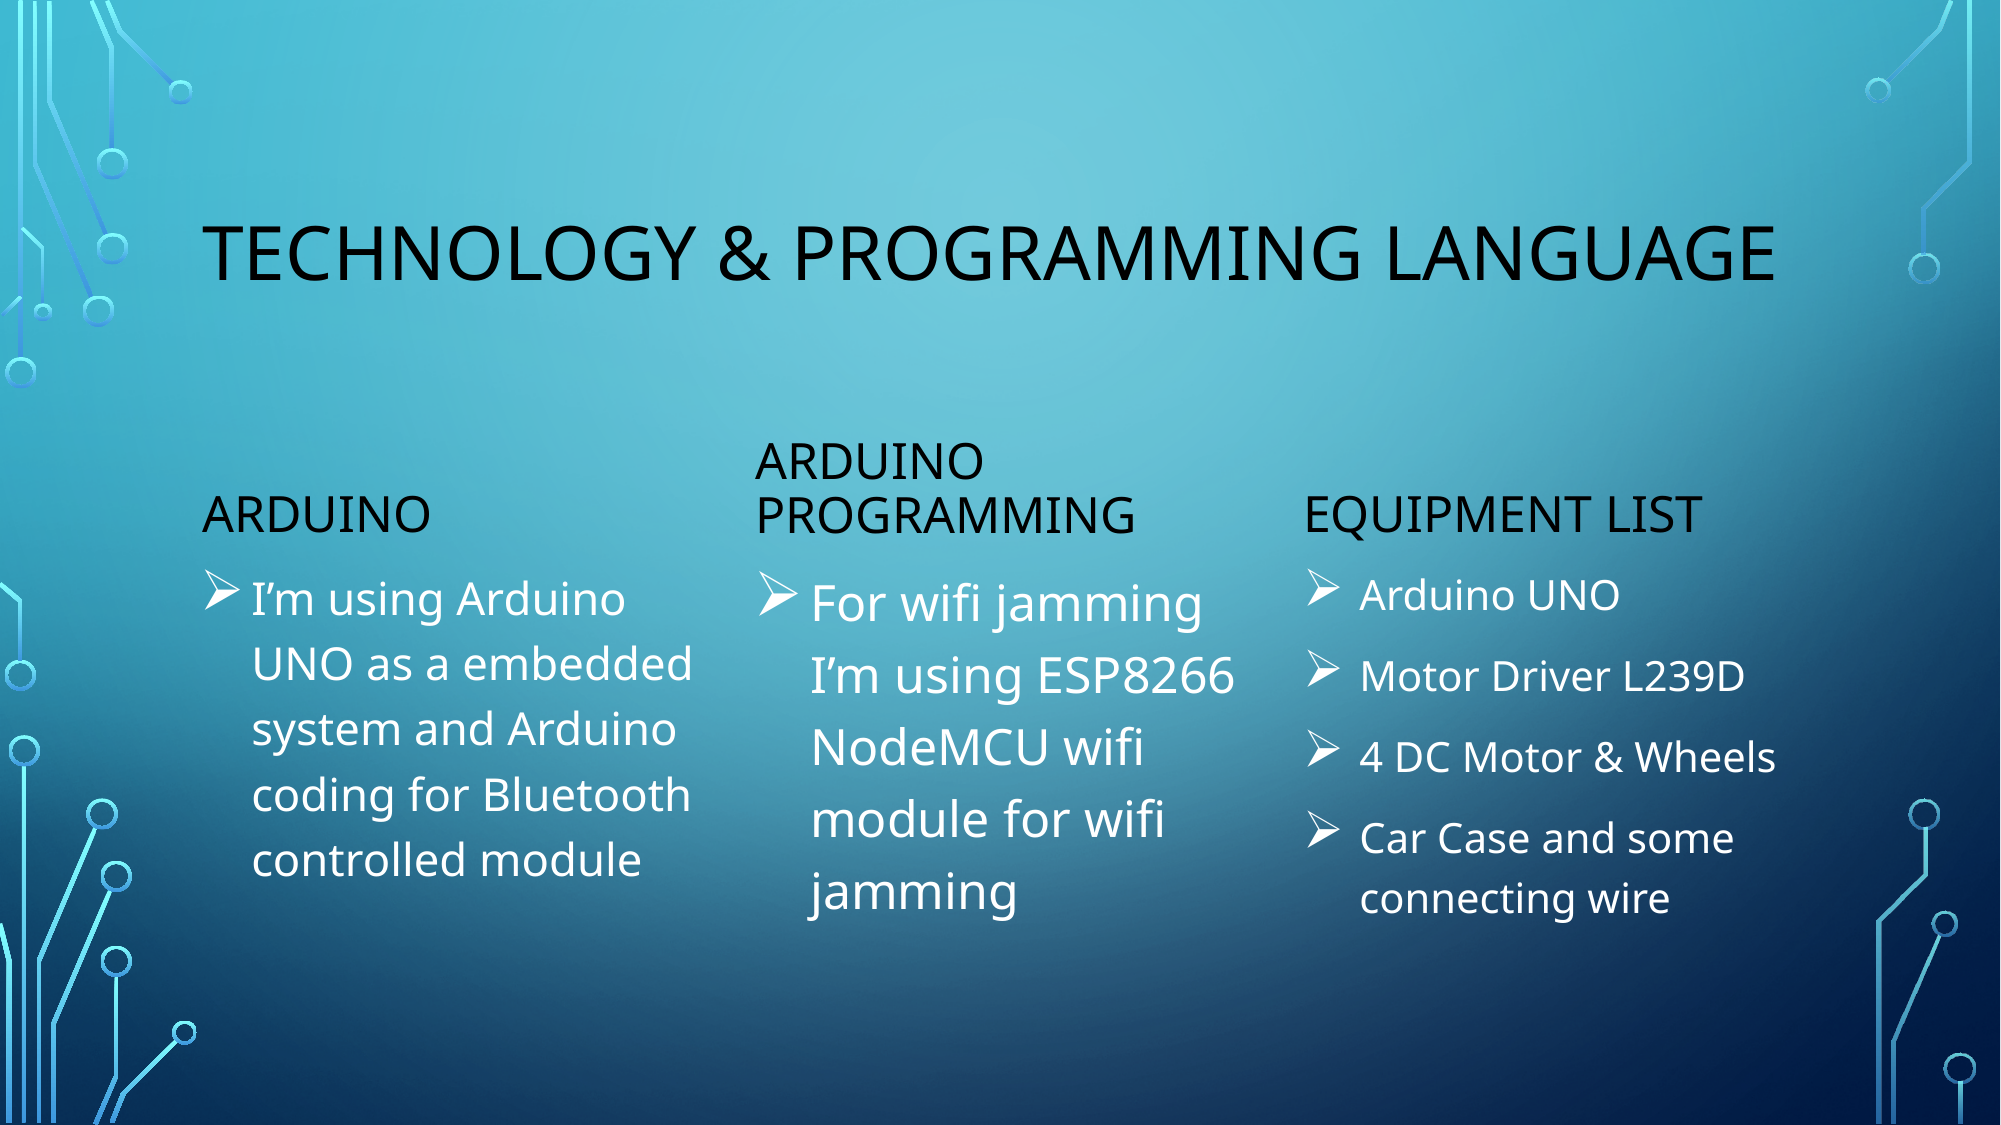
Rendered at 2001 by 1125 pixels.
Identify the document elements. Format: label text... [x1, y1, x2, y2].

list Arduino [187, 438, 712, 551]
list I’m using Arduino UNO as a embedded system and Arduino coding for Bluetooth controlled module [185, 551, 712, 950]
list Equipment list [1288, 438, 1813, 551]
list Arduino UNO Motor Driver L239D 4 DC Motor & Wheels Car Case and some connecting wire [1288, 551, 1813, 950]
list For wifi jamming I’m using ESP8266 NodeMCU wifi module for wifi jamming [738, 551, 1264, 951]
title Technology & Programming Language [187, 99, 1813, 413]
list Arduino programming [740, 439, 1263, 551]
